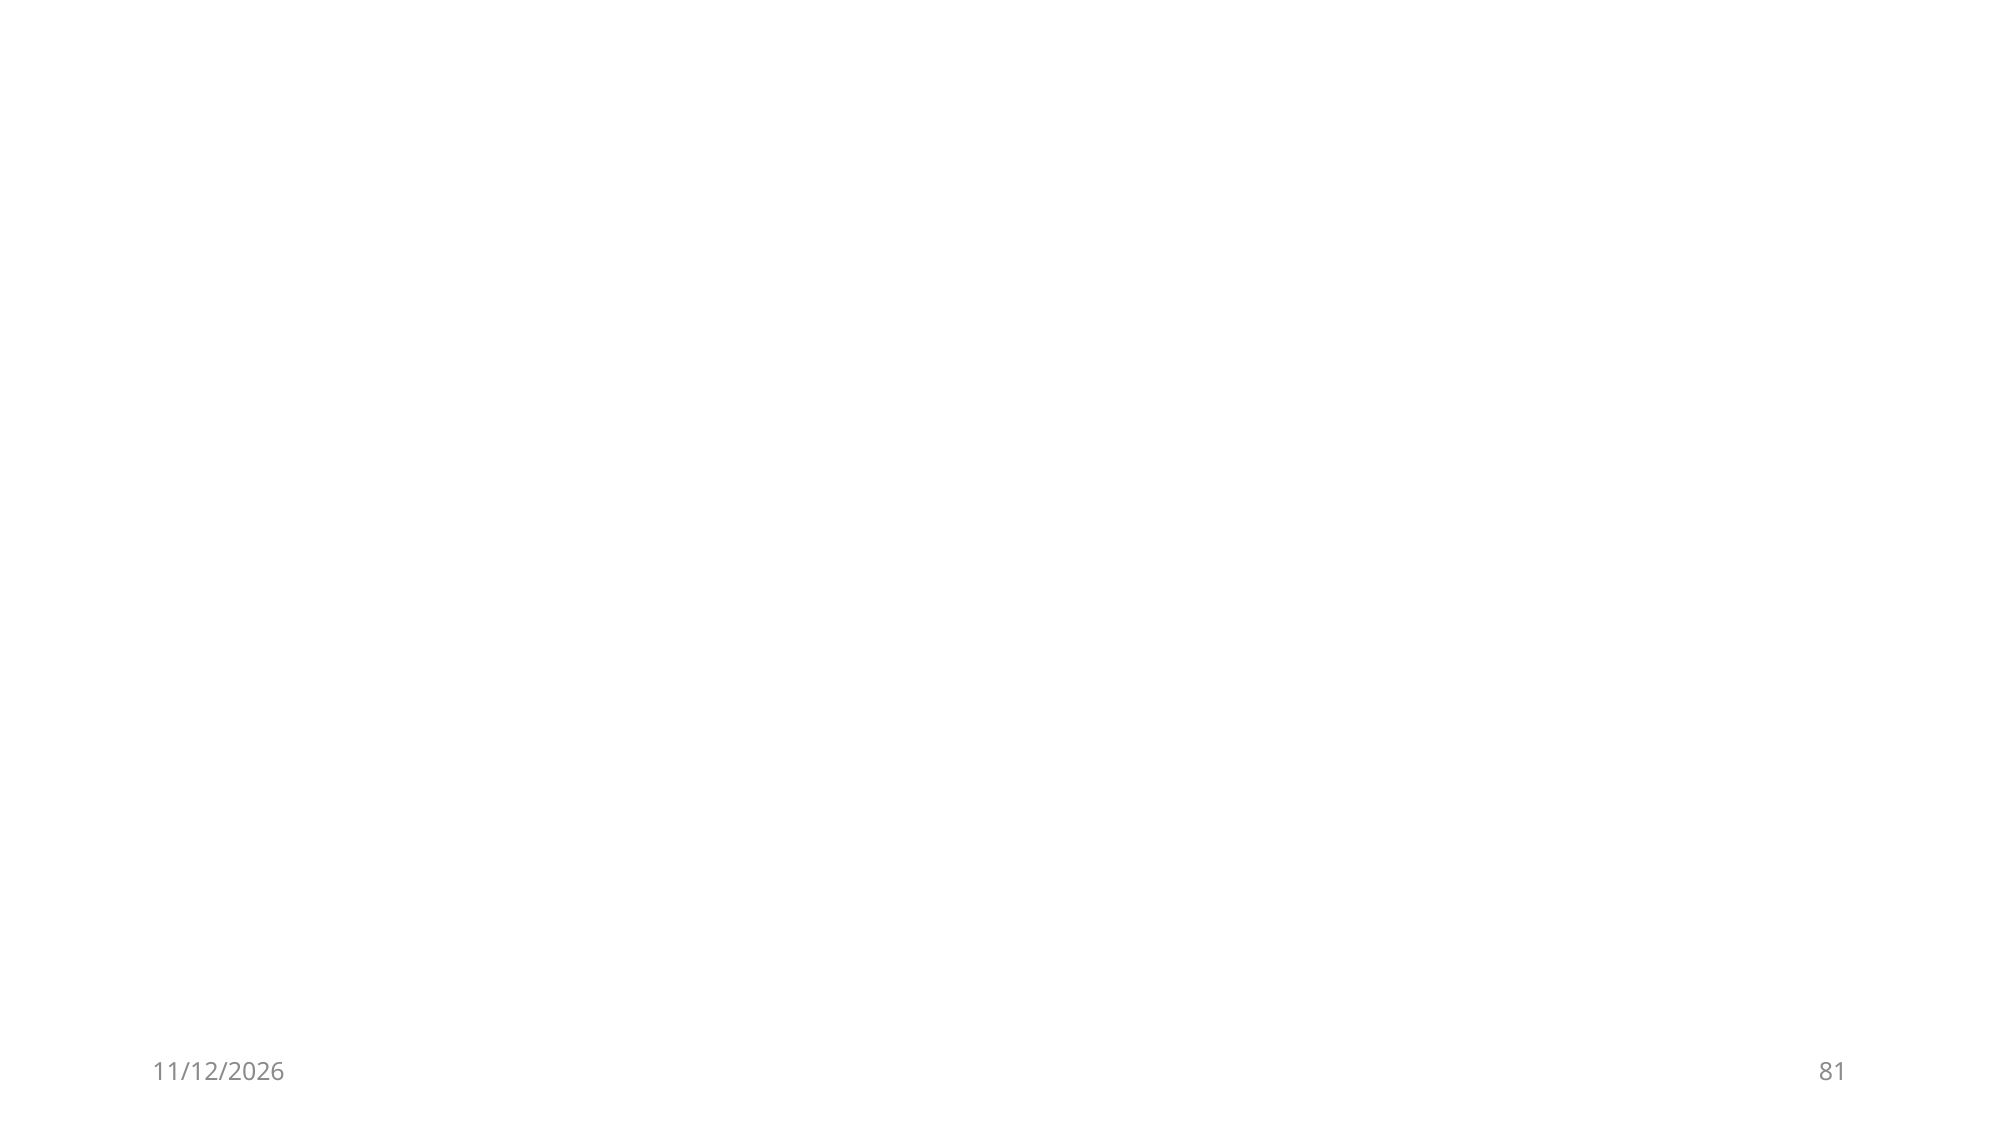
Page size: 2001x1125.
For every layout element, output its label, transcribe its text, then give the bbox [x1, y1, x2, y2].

slide_number 81 [1412, 1042, 1863, 1103]
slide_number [137, 1042, 588, 1103]
